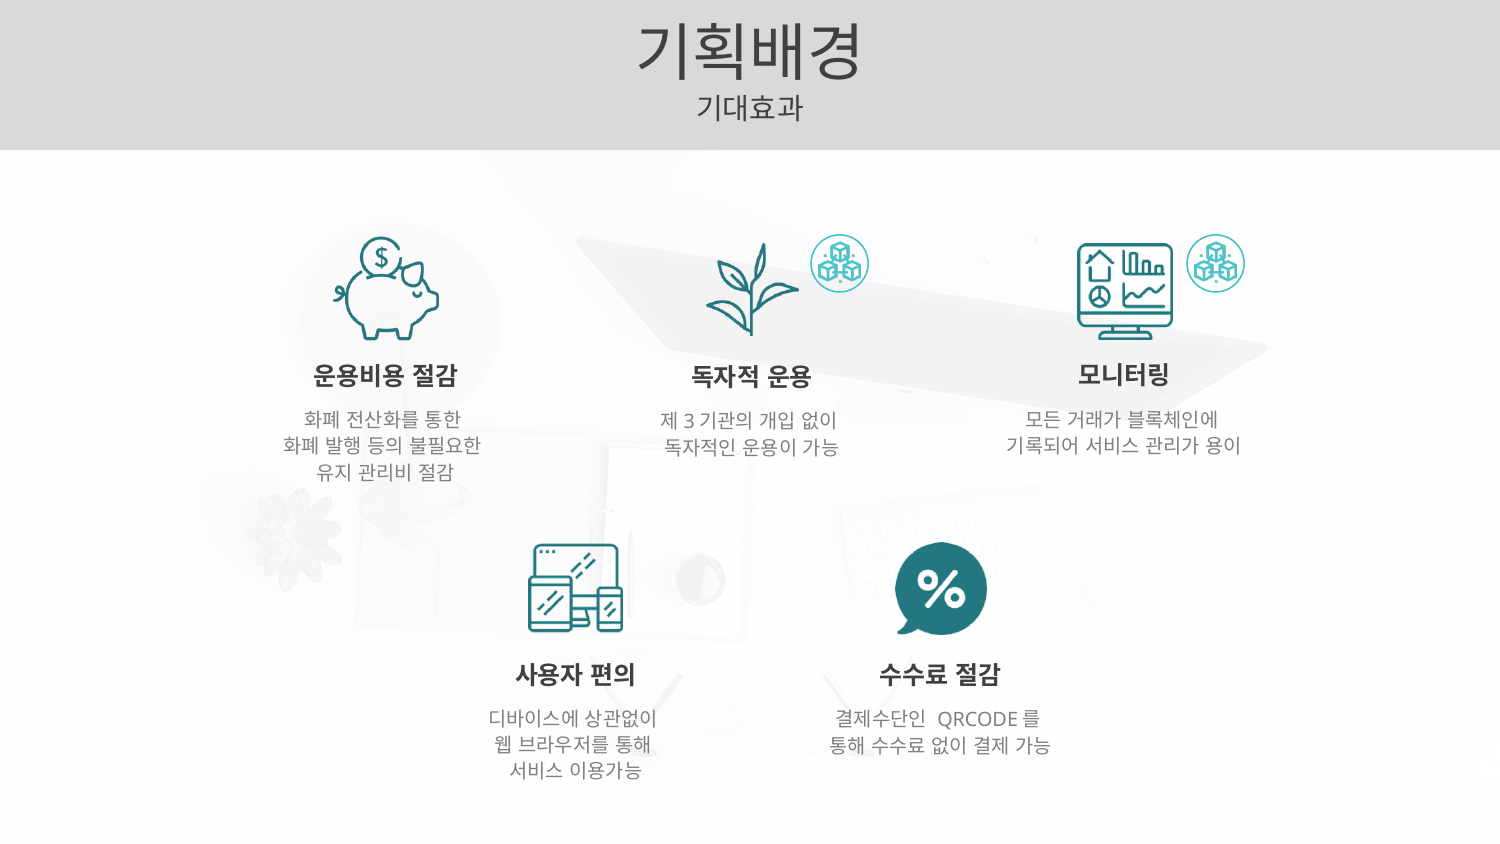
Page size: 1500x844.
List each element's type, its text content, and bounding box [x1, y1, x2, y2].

text_box 모든 거래가 블록체인에 기록되어 서비스 관리가 용이 [967, 397, 1282, 465]
text_box 운용비용 절감 [240, 353, 531, 398]
text_box 화폐 전산화를 통한 화폐 발행 등의 불필요한 유지 관리비 절감 [240, 398, 531, 492]
text_box 수수료 절감 [796, 652, 1086, 697]
text_box [864, 244, 871, 281]
picture [1076, 243, 1173, 340]
list 기획배경 [0, 20, 1500, 80]
list 기대효과 [0, 84, 1500, 132]
text_box 사용자 편의 [430, 651, 721, 697]
text_box [1240, 244, 1247, 281]
picture [528, 540, 624, 635]
text_box 독자적 운용 [607, 354, 897, 399]
picture [333, 235, 439, 342]
picture [1194, 240, 1237, 283]
text_box 모니터링 [979, 352, 1270, 397]
picture [818, 240, 861, 283]
picture [705, 243, 799, 336]
text_box [826, 291, 853, 295]
picture [894, 542, 988, 635]
text_box [1202, 291, 1229, 295]
text_box [821, 232, 860, 240]
text_box 제3기관의 개입 없이 독자적인 운용이 가능 [607, 399, 897, 467]
text_box 디바이스에 상관없이 웹 브라우저를 통해 서비스 이용가능 [430, 697, 721, 791]
text_box [1184, 248, 1189, 279]
text_box [808, 248, 813, 279]
text_box [1197, 232, 1236, 240]
text_box 결제수단인 QRCODE를 통해 수수료 없이 결제 가능 [796, 697, 1086, 765]
